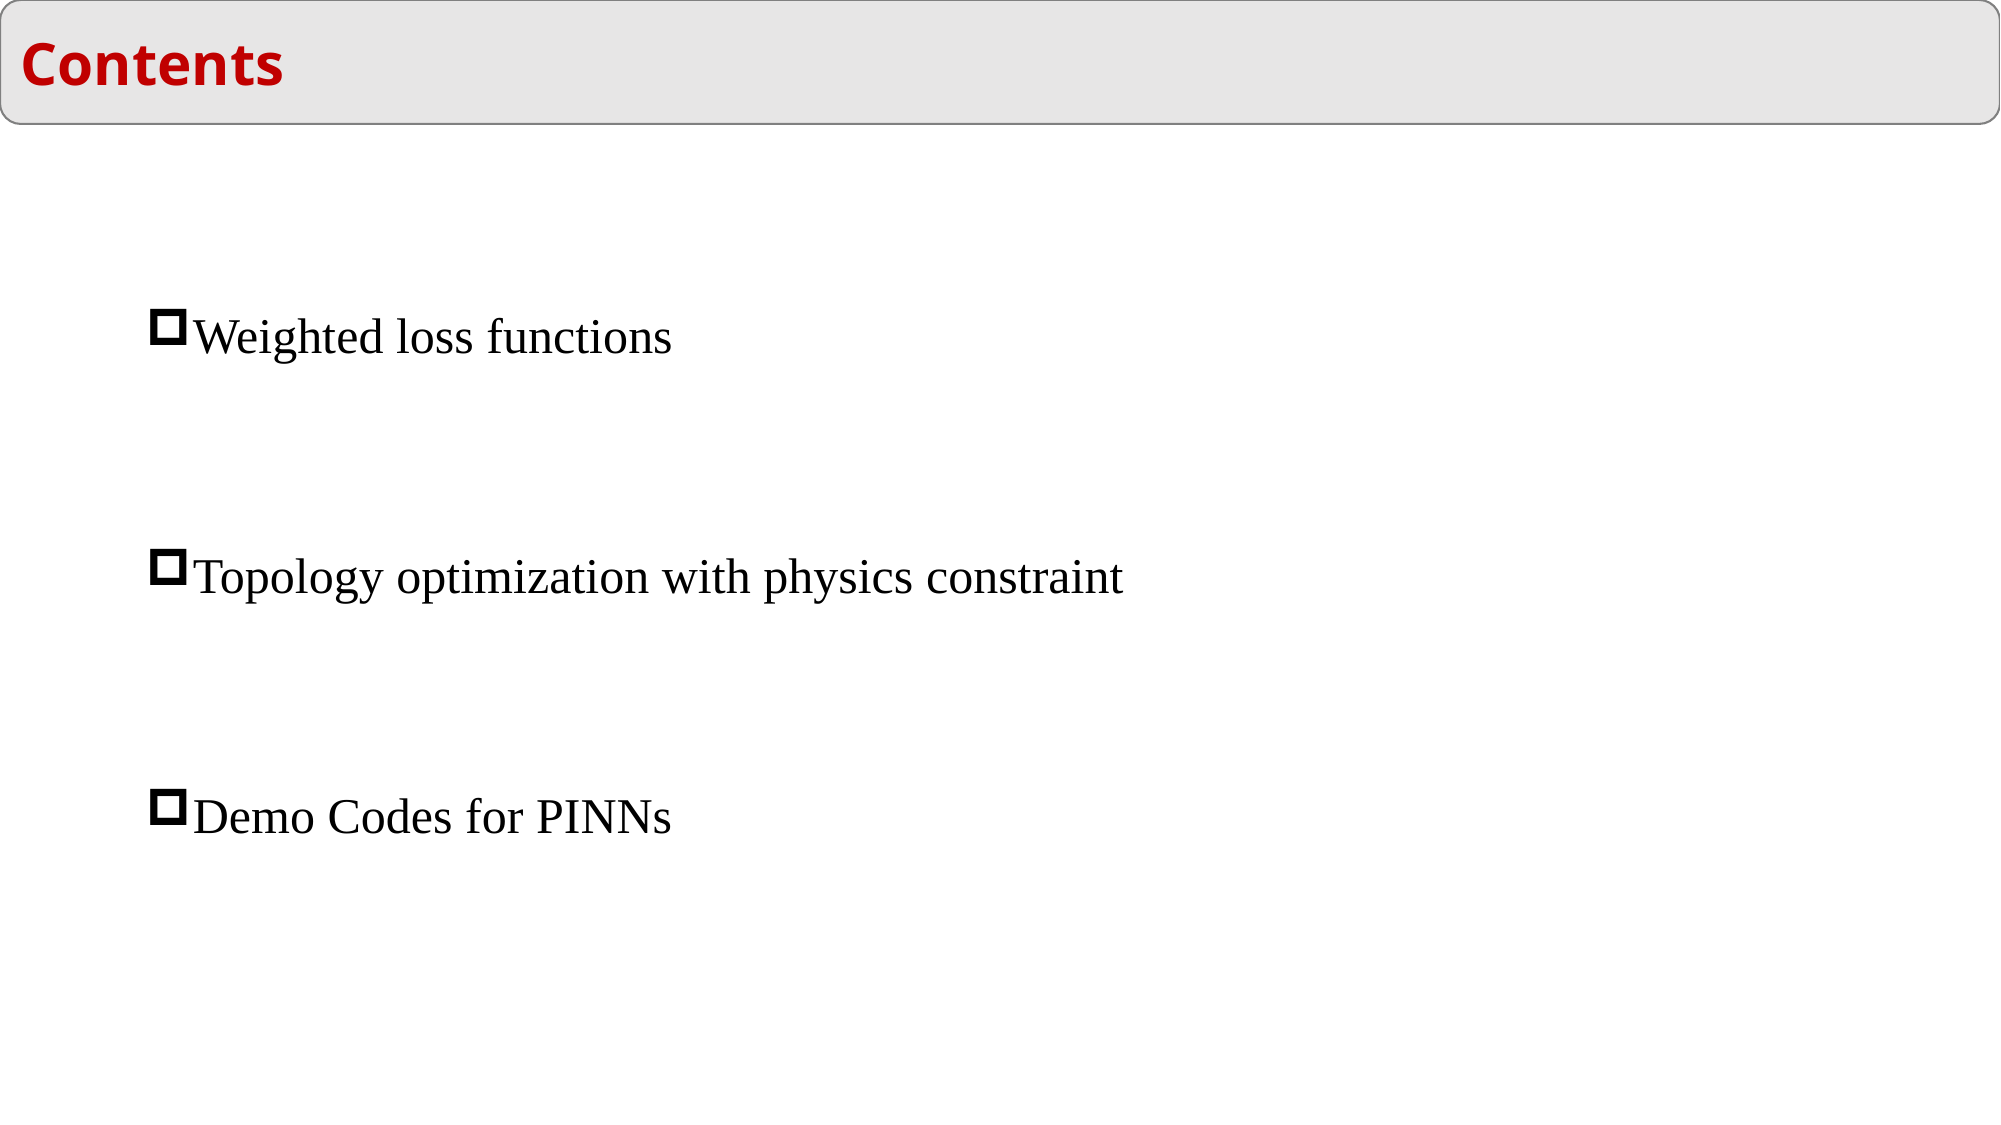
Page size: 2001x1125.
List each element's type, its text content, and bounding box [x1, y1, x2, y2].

text_box Weighted loss functions Topology optimization with physics constraint Demo Codes for PINNs [131, 296, 1799, 852]
text_box Contents [0, 0, 2000, 125]
